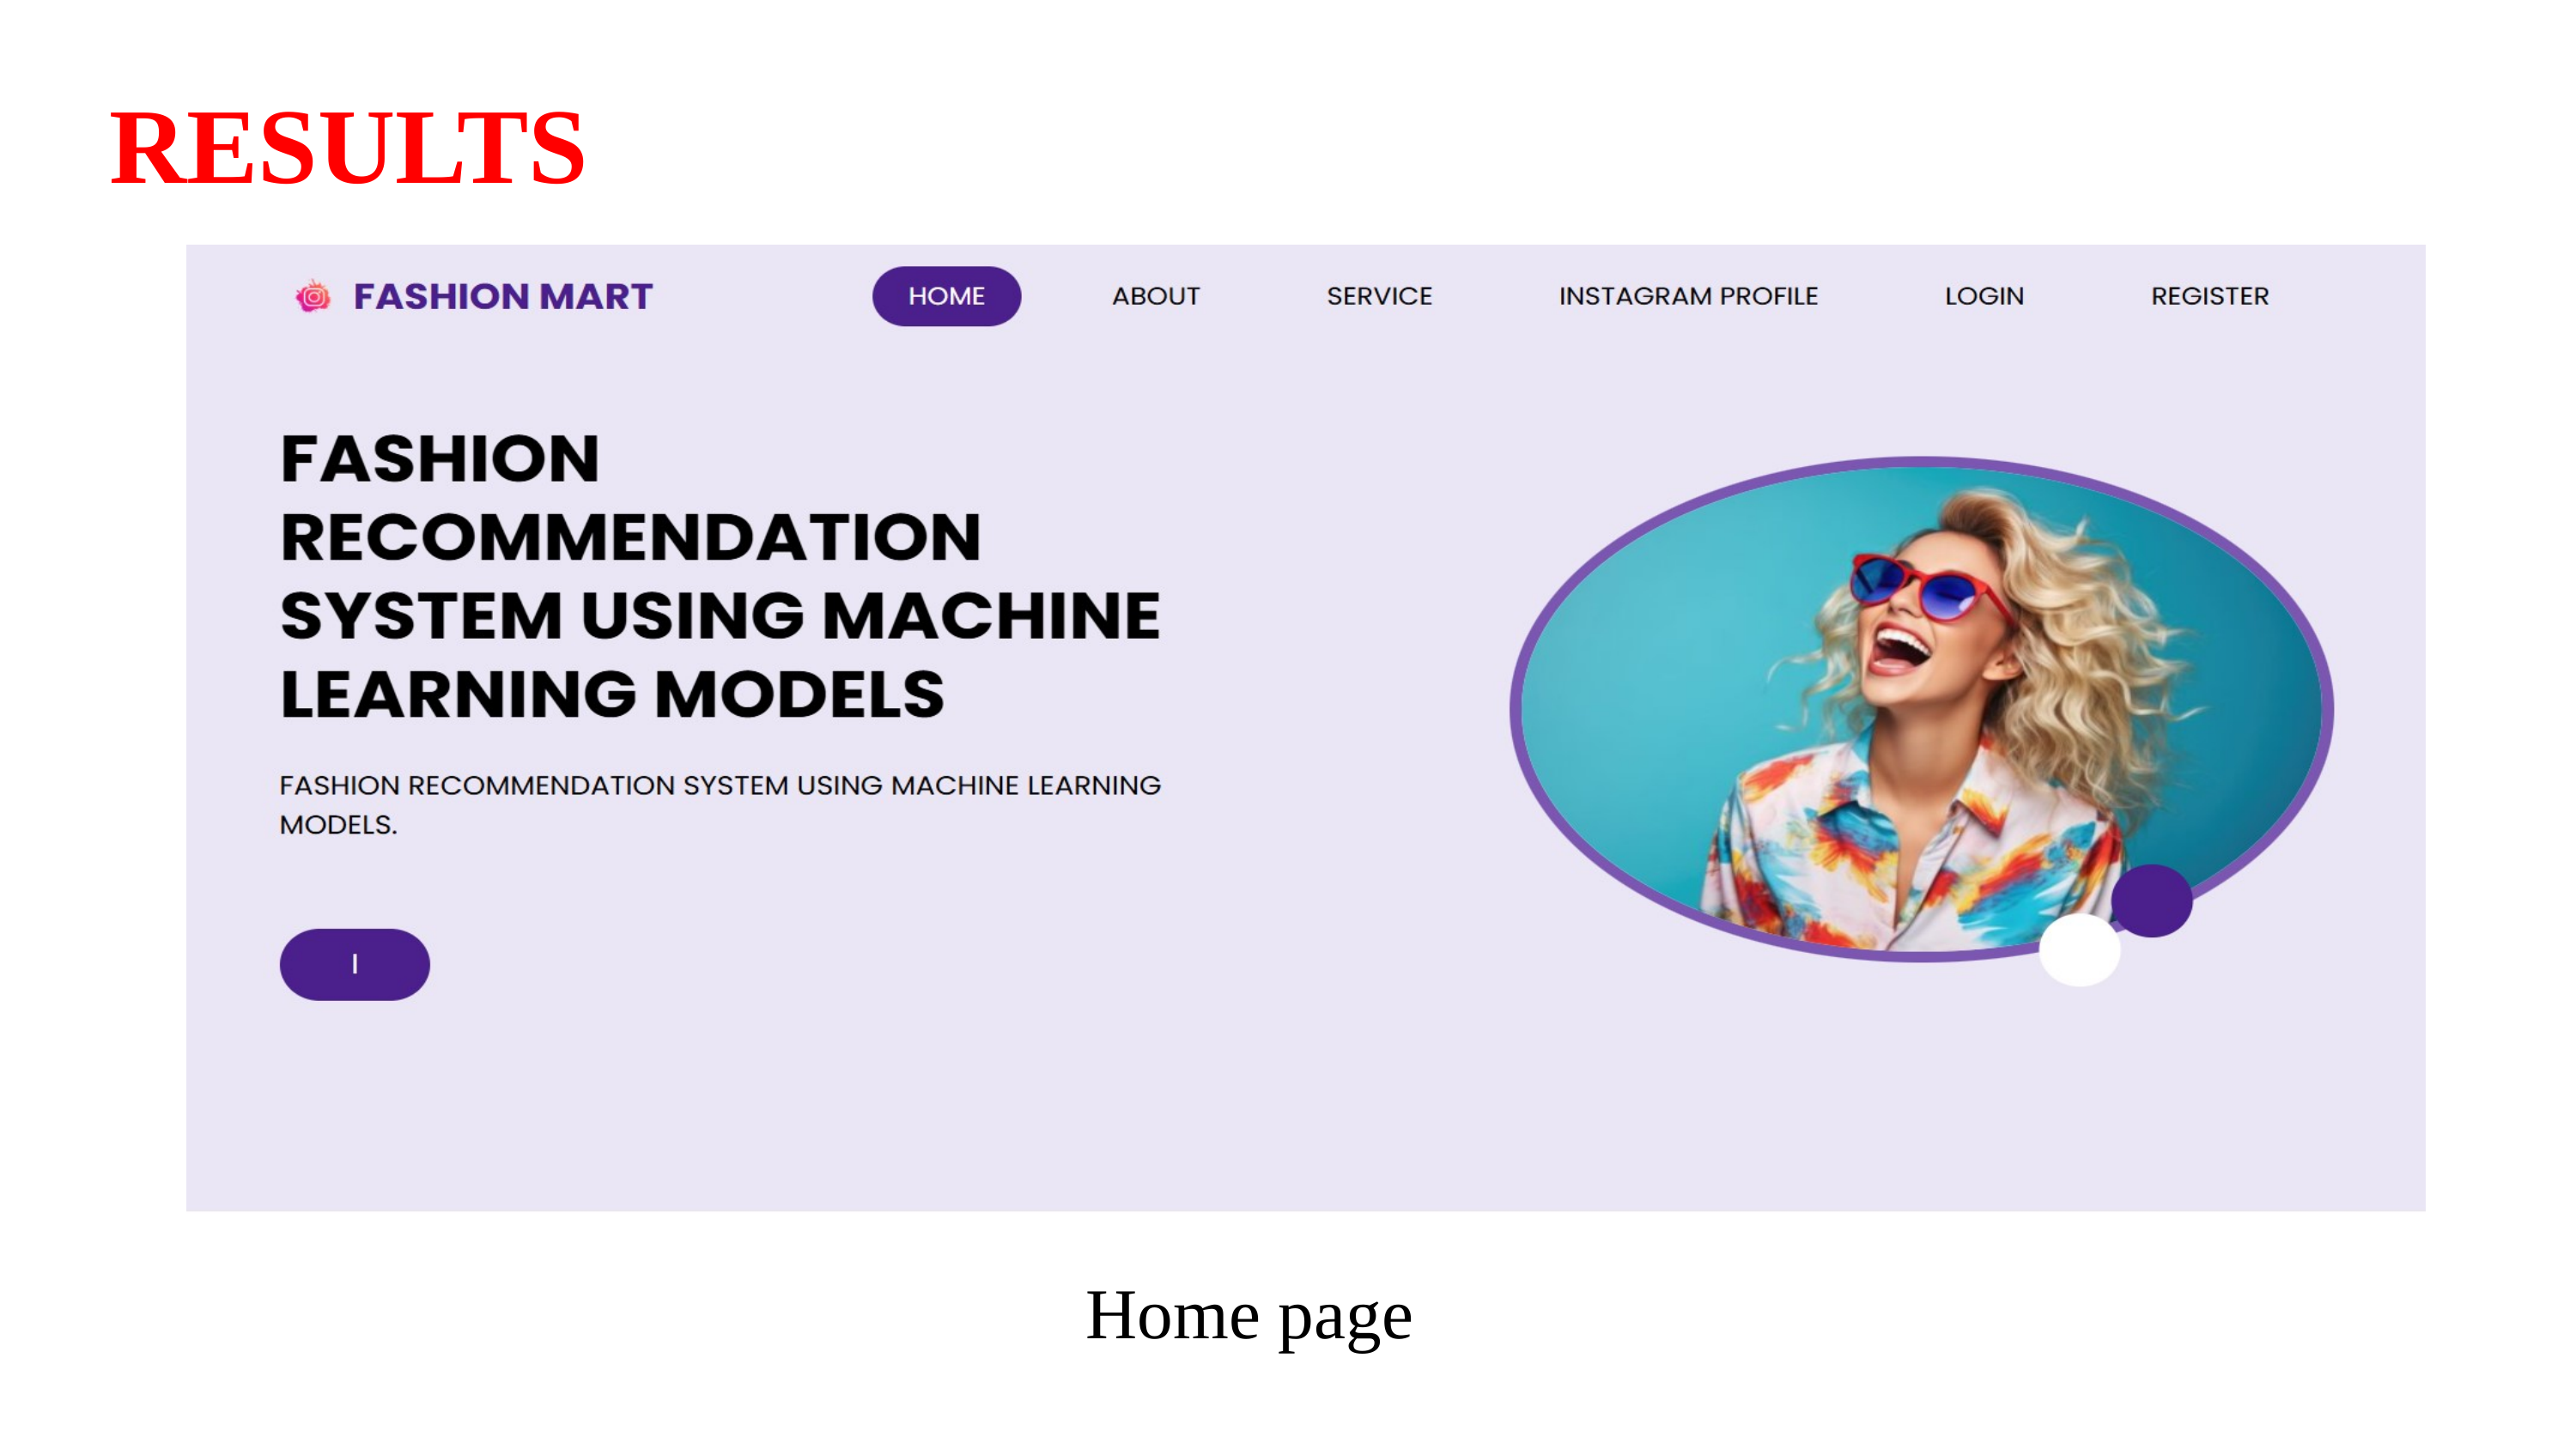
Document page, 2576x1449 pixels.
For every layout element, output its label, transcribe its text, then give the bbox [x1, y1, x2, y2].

picture [185, 245, 2427, 1219]
text_box RESULTS [96, 70, 956, 196]
text_box Home page [1073, 1260, 1932, 1360]
